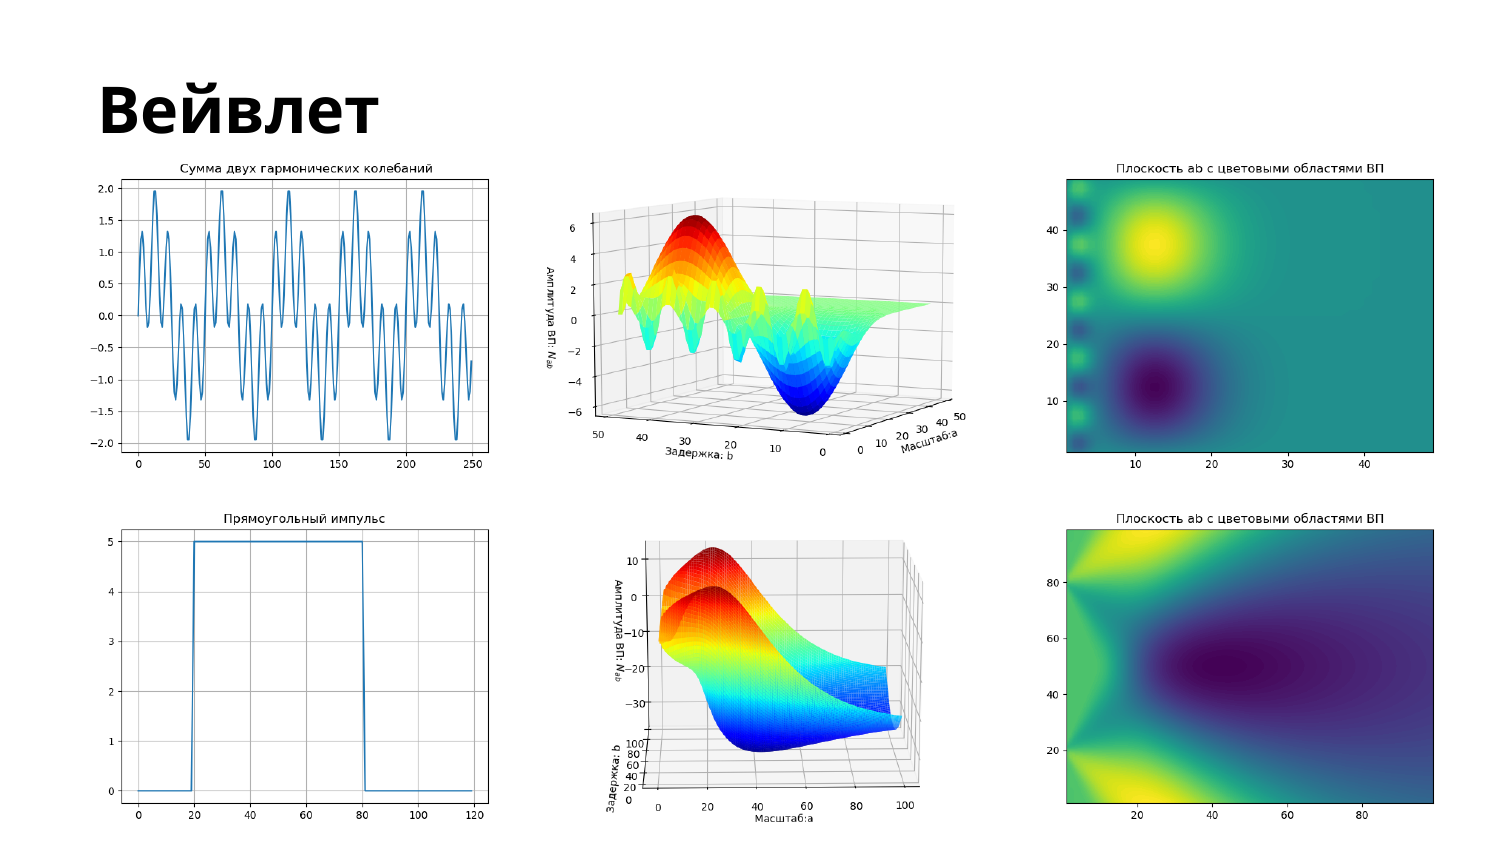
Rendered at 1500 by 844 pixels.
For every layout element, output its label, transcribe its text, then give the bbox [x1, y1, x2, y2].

title Вейвлет [82, 54, 1480, 136]
picture [0, 0, 1500, 844]
